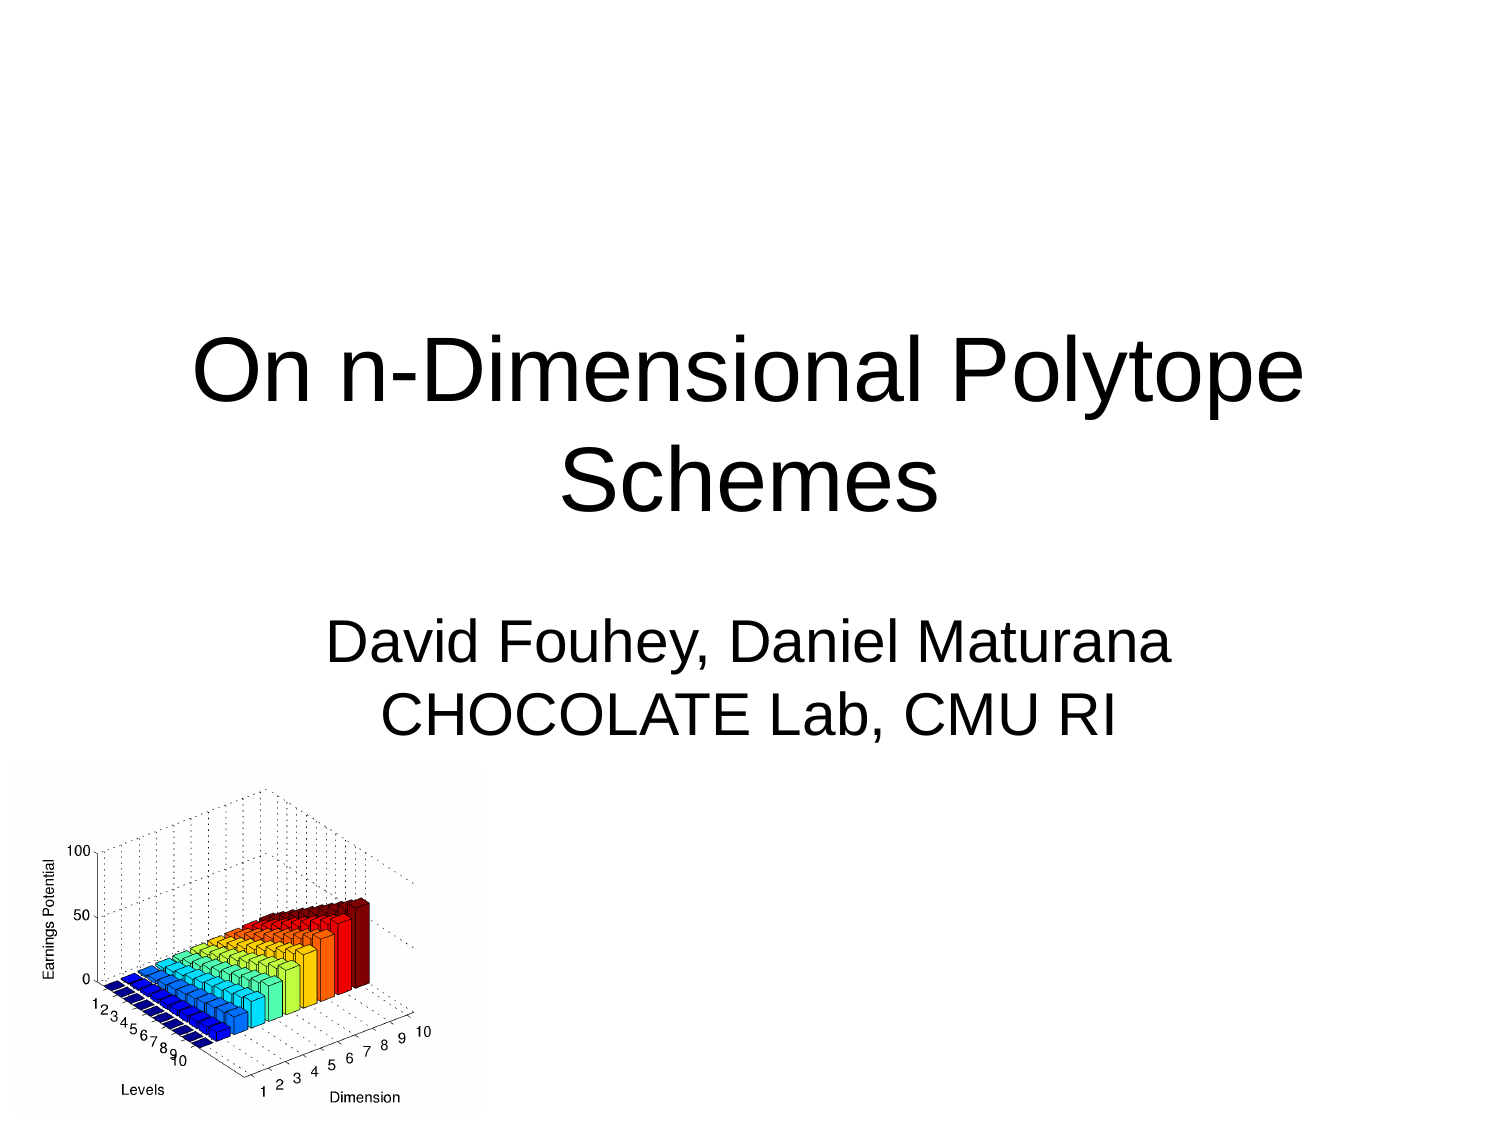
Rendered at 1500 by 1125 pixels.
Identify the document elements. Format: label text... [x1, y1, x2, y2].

picture [13, 761, 482, 1117]
text_box On n-Dimensional Polytope Schemes David Fouhey, Daniel Maturana CHOCOLATE Lab, CMU RI [74, 44, 1425, 1006]
